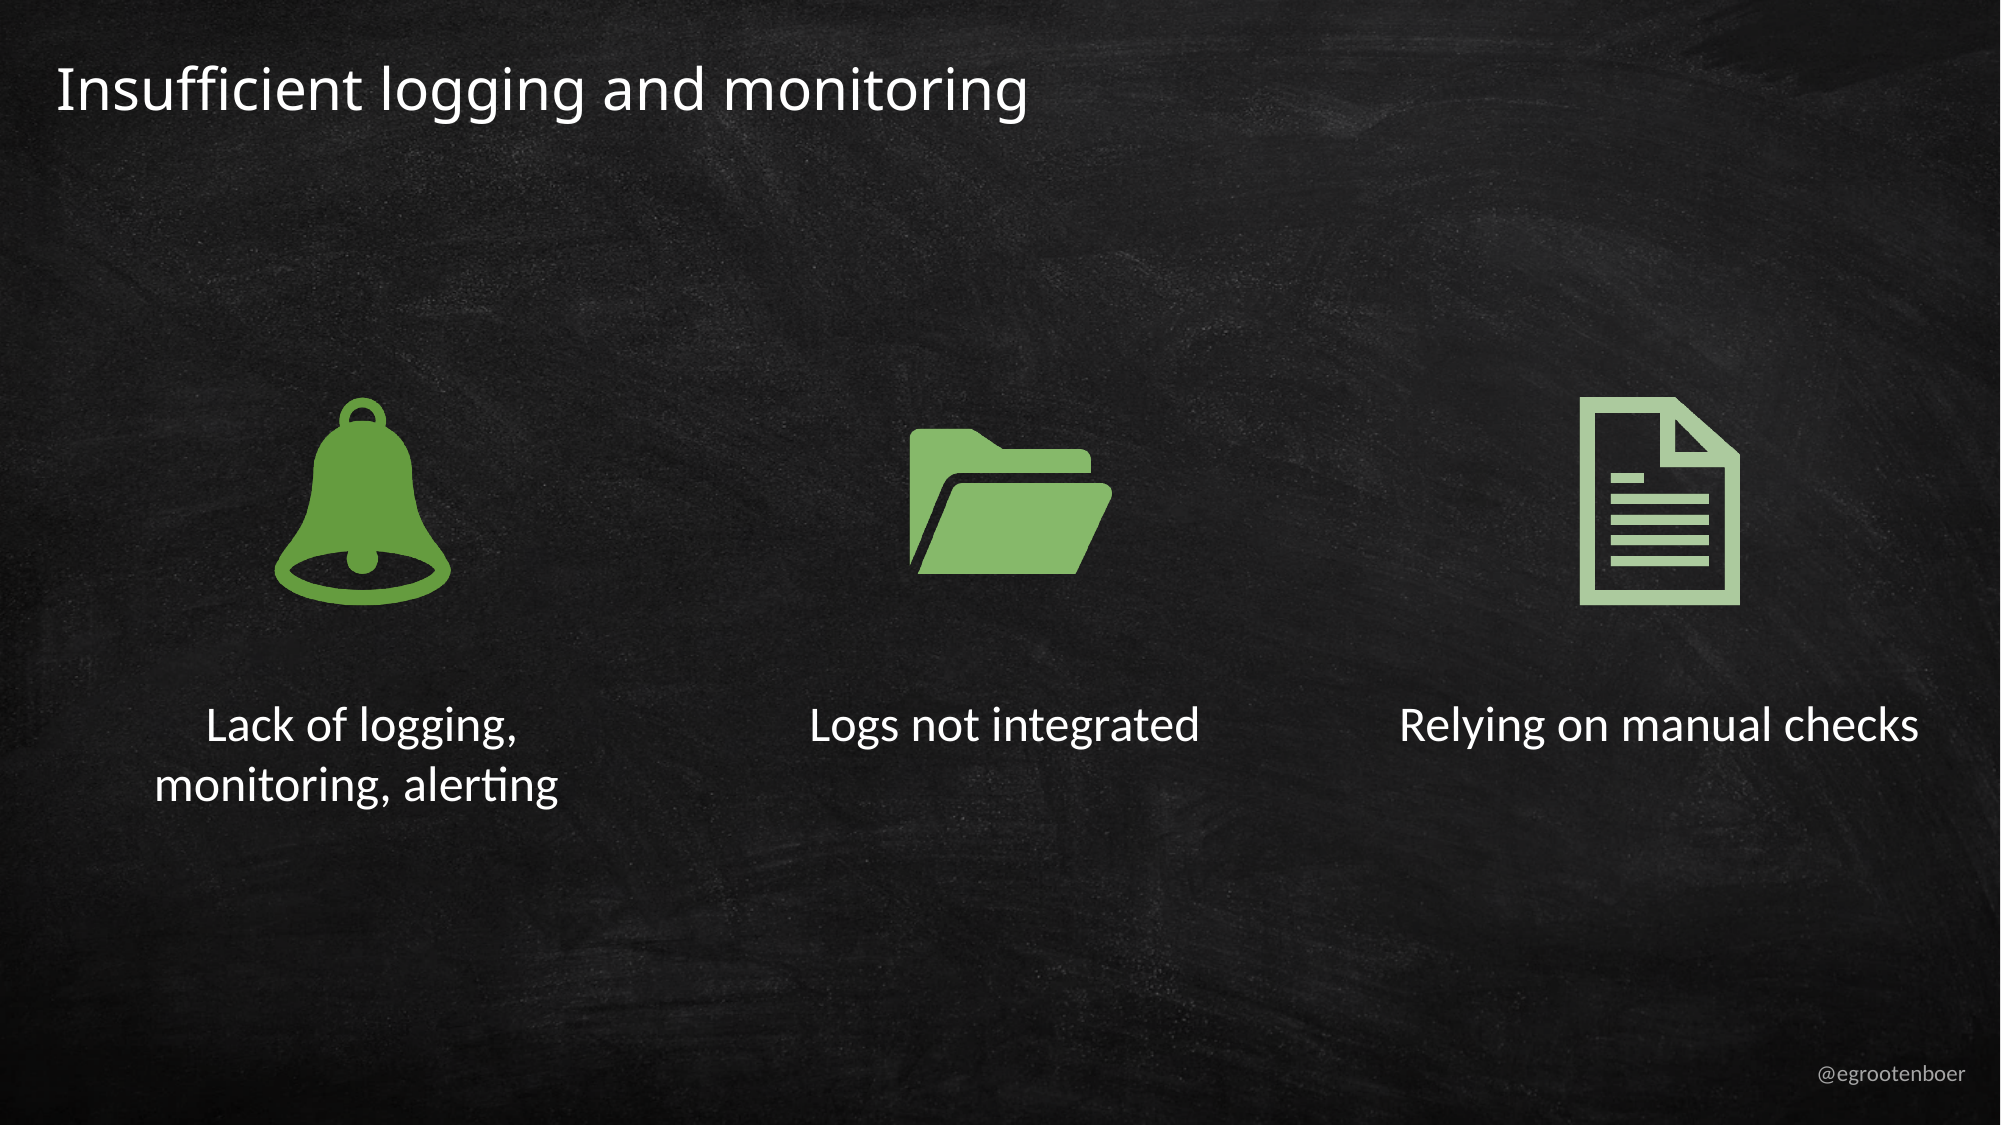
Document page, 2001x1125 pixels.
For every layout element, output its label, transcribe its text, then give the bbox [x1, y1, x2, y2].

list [41, 180, 1981, 1014]
picture [0, 0, 2001, 1125]
title Insufficient logging and monitoring [41, 12, 1981, 172]
